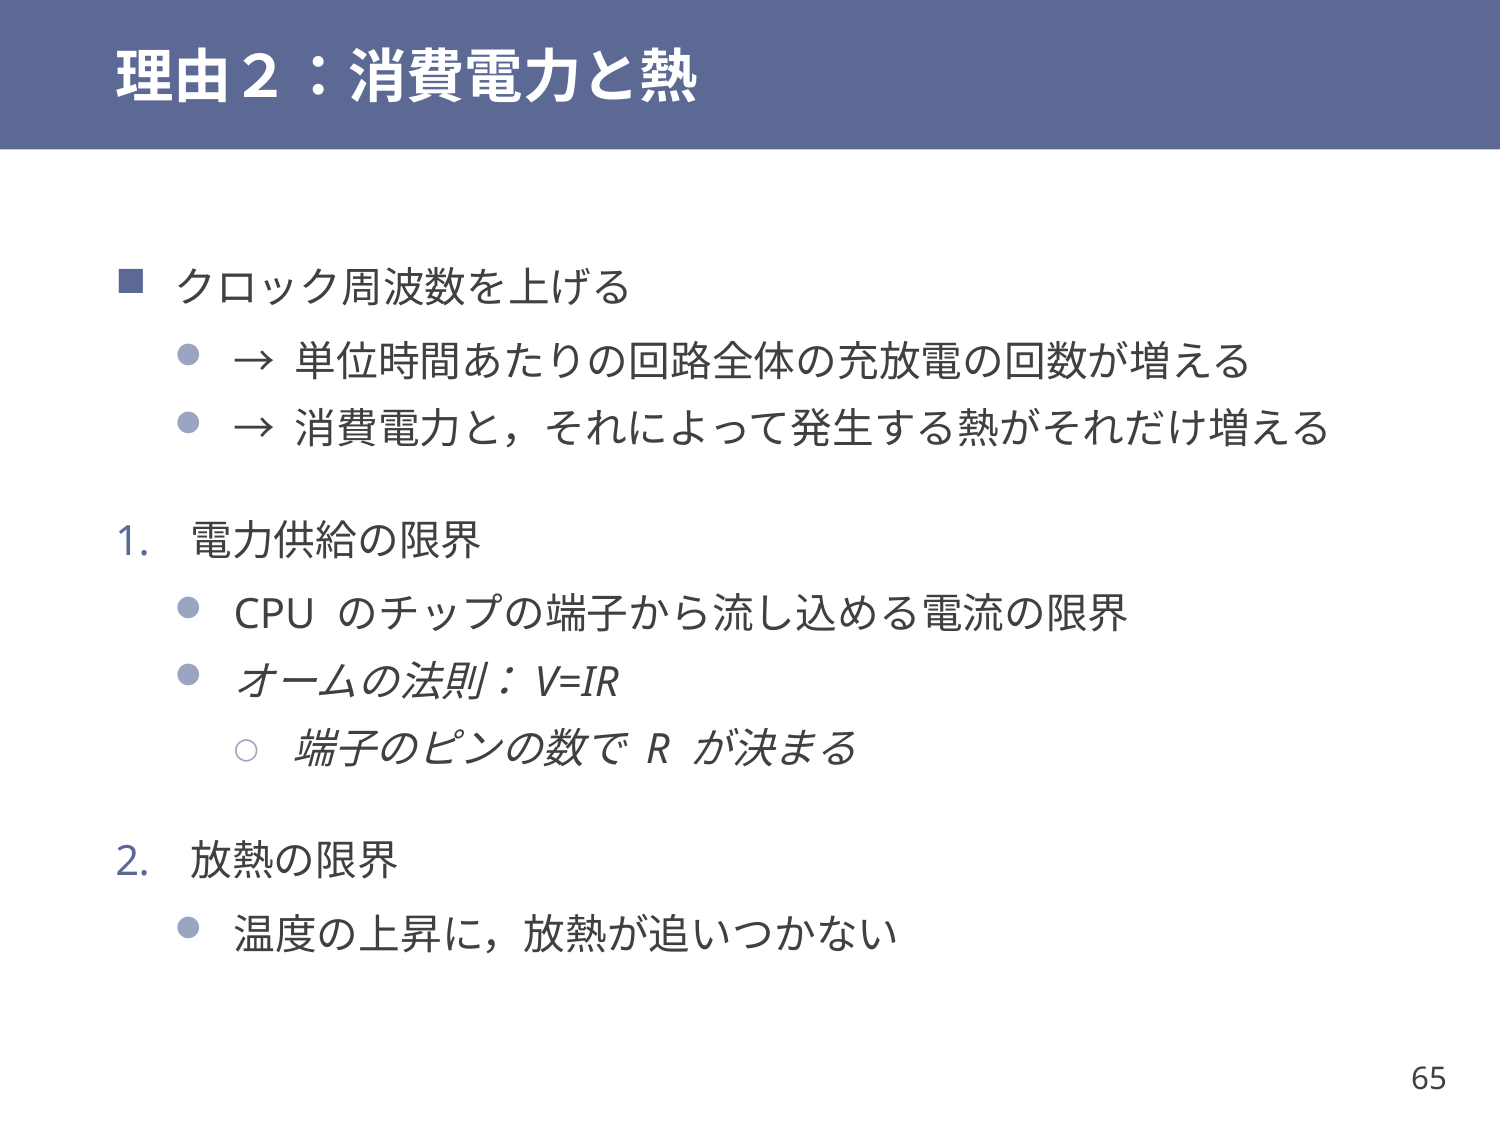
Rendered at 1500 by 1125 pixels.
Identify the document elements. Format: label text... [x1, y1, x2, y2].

list クロック周波数を上げる → 単位時間あたりの回路全体の充放電の回数が増える → 消費電力と，それによって発生する熱がそれだけ増える 電力供給の限界 CPU のチップの端子から流し込める電流の限界 オームの法則：V=IR 端子のピンの数で R が決まる 放熱の限界 温度の上昇に，放熱が追いつかない [100, 178, 1459, 1036]
title 理由２：消費電力と熱 [100, 0, 1500, 150]
